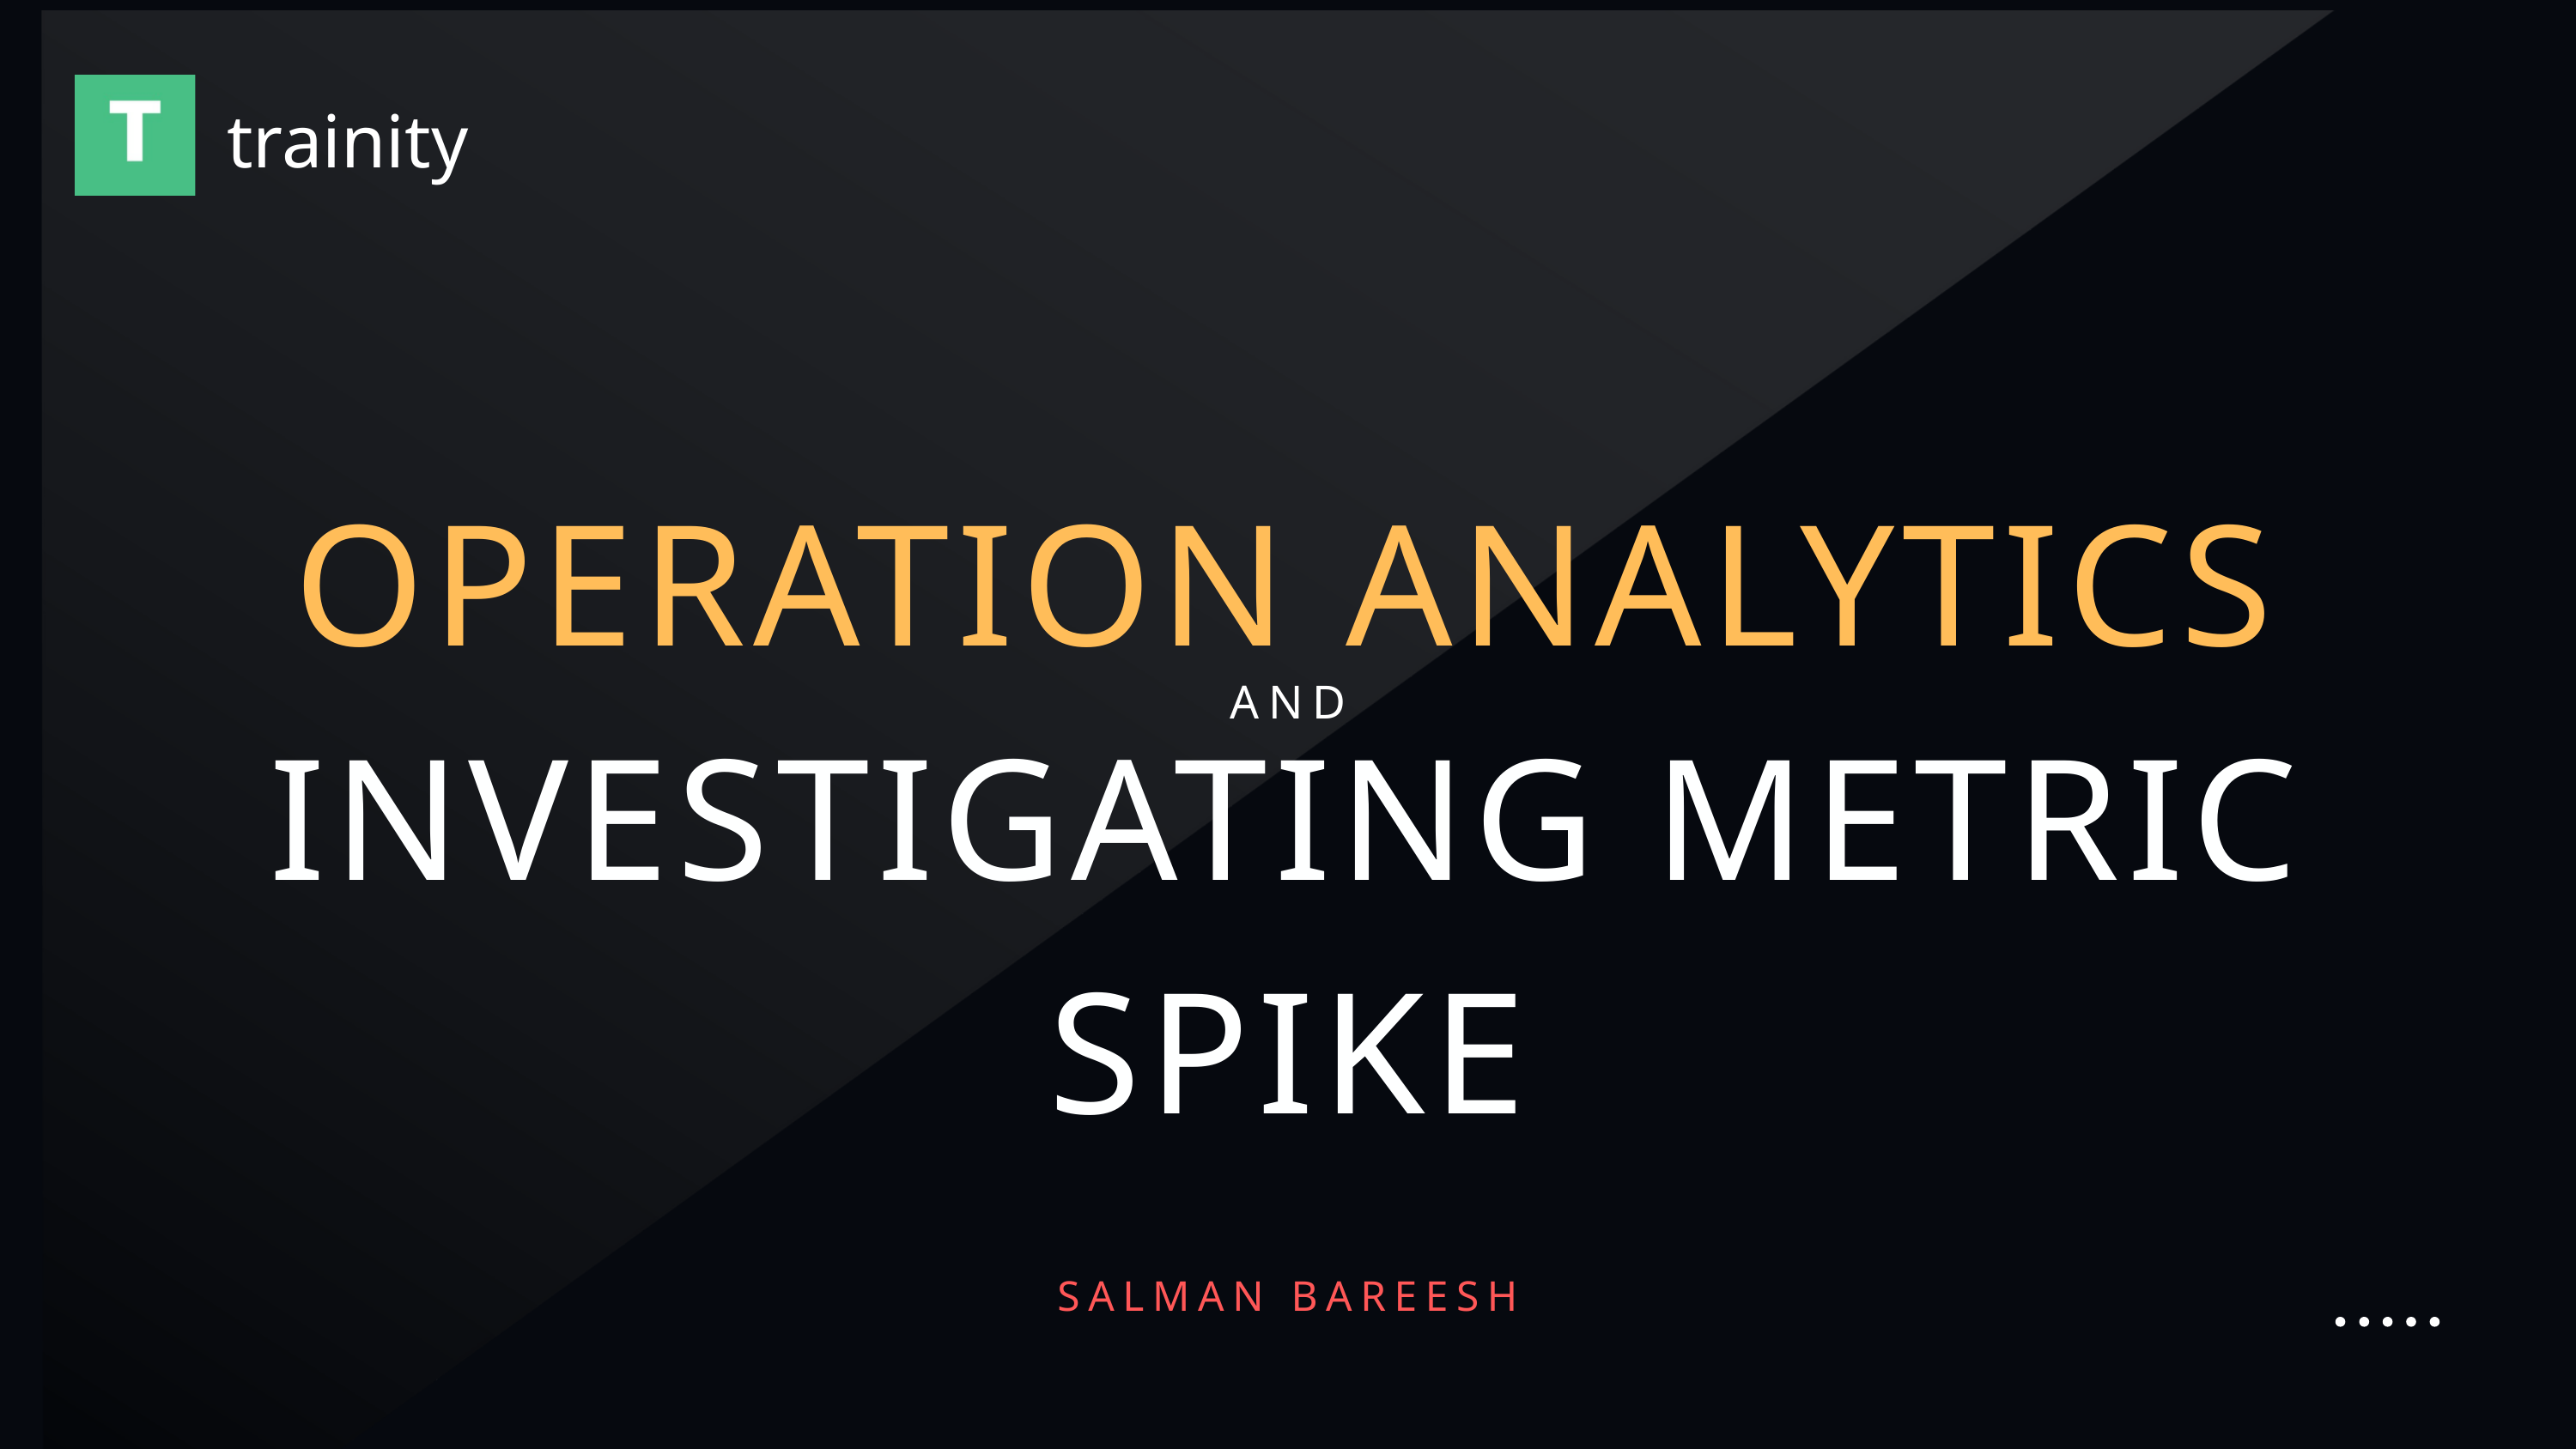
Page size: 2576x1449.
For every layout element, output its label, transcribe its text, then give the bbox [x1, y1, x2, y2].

text_box [41, 10, 2336, 1449]
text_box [2335, 1316, 2440, 1327]
text_box [75, 75, 196, 196]
text_box AND [691, 664, 1885, 729]
text_box SALMAN BAREESH [751, 1262, 1825, 1320]
text_box OPERATION ANALYTICS INVESTIGATING METRIC SPIKE [92, 445, 2484, 1382]
text_box trainity [216, 81, 480, 183]
